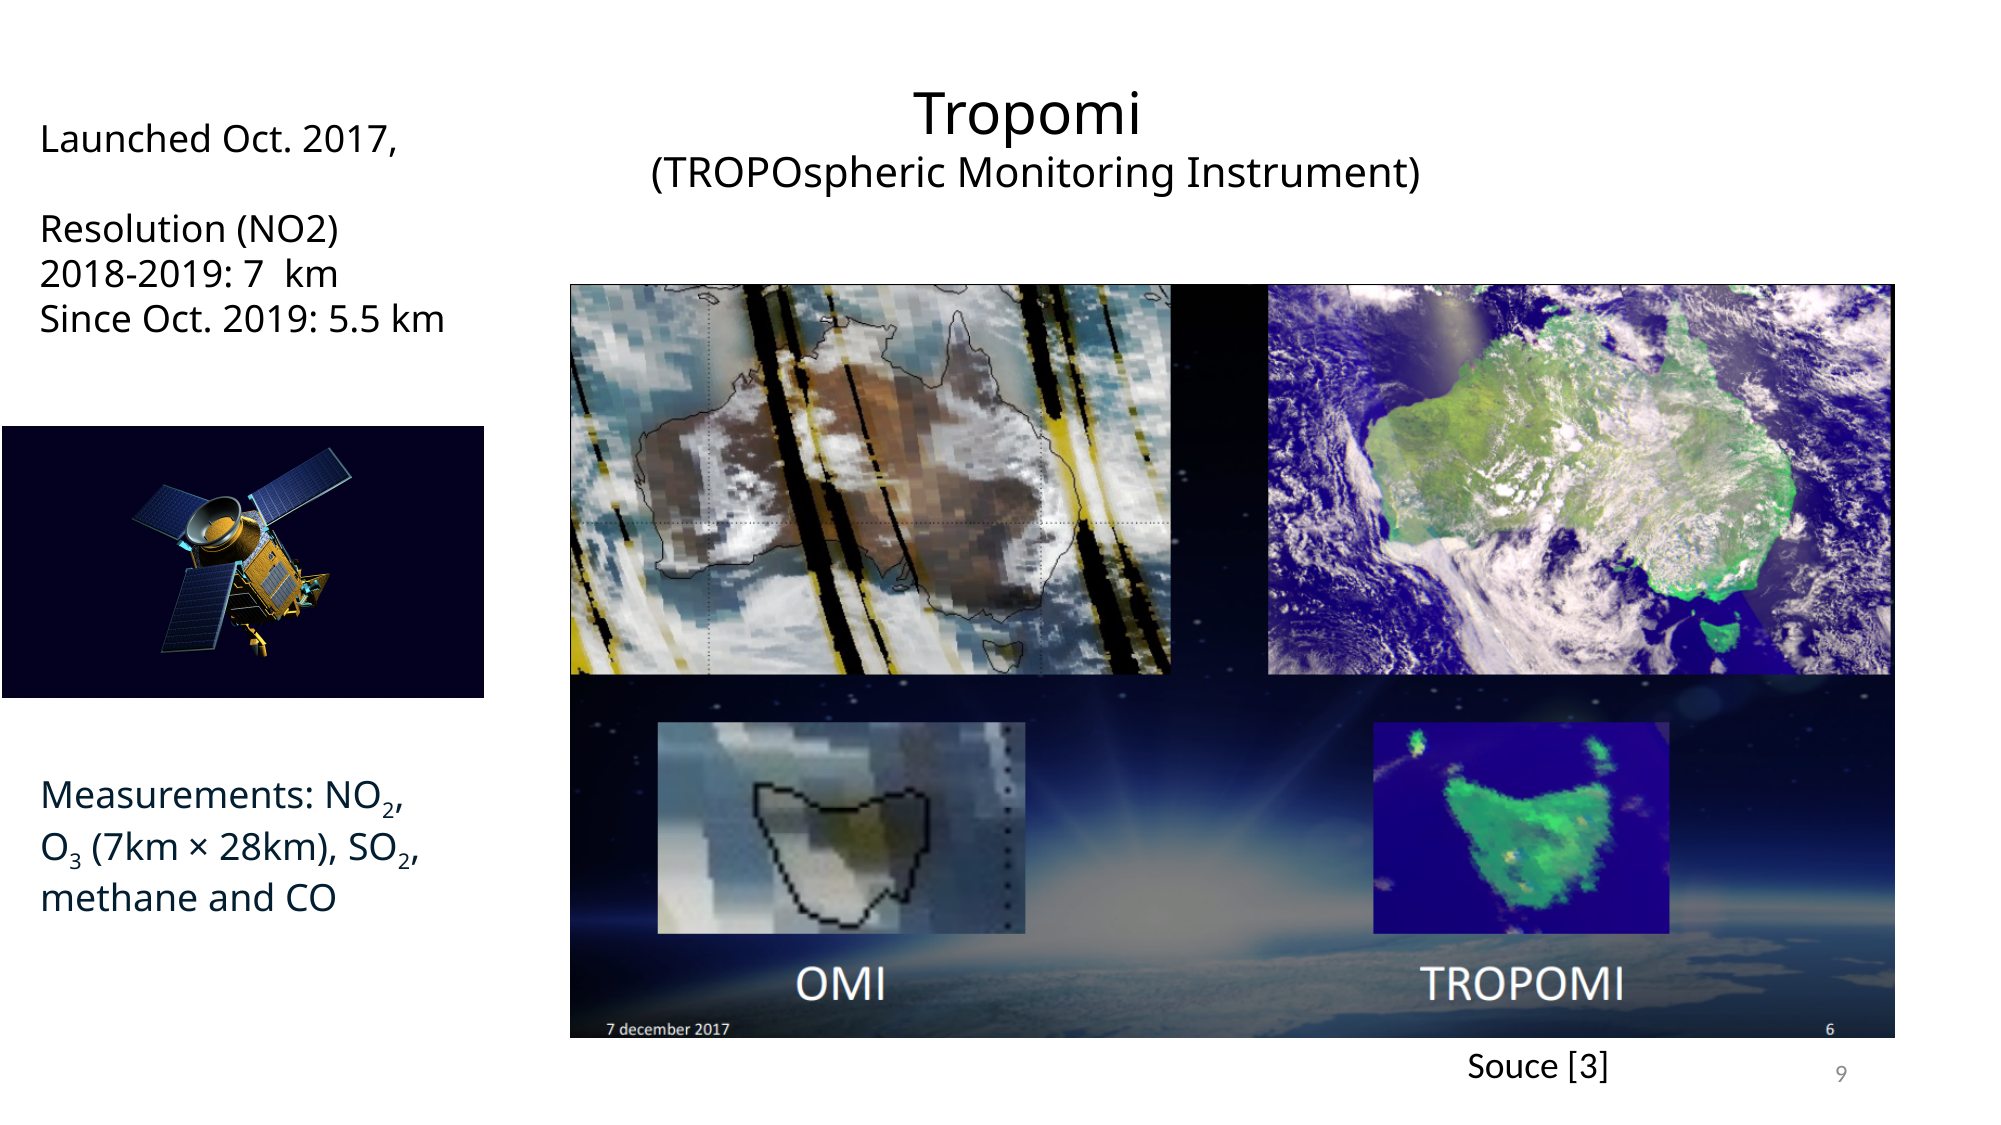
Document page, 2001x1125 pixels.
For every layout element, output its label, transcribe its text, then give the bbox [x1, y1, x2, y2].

picture [1, 426, 484, 699]
text_box Tropomi (TROPOspheric Monitoring Instrument) [360, 67, 1711, 255]
slide_number 9 [1412, 1042, 1863, 1103]
picture [570, 284, 1895, 1038]
text_box Souce [3] [1452, 1038, 1683, 1094]
text_box Launched Oct. 2017, Resolution (NO2) 2018-2019: 7 km Since Oct. 2019: 5.5 km [24, 107, 461, 348]
text_box Measurements: NO2, O3 (7km × 28km), SO2, methane and CO [25, 764, 461, 927]
